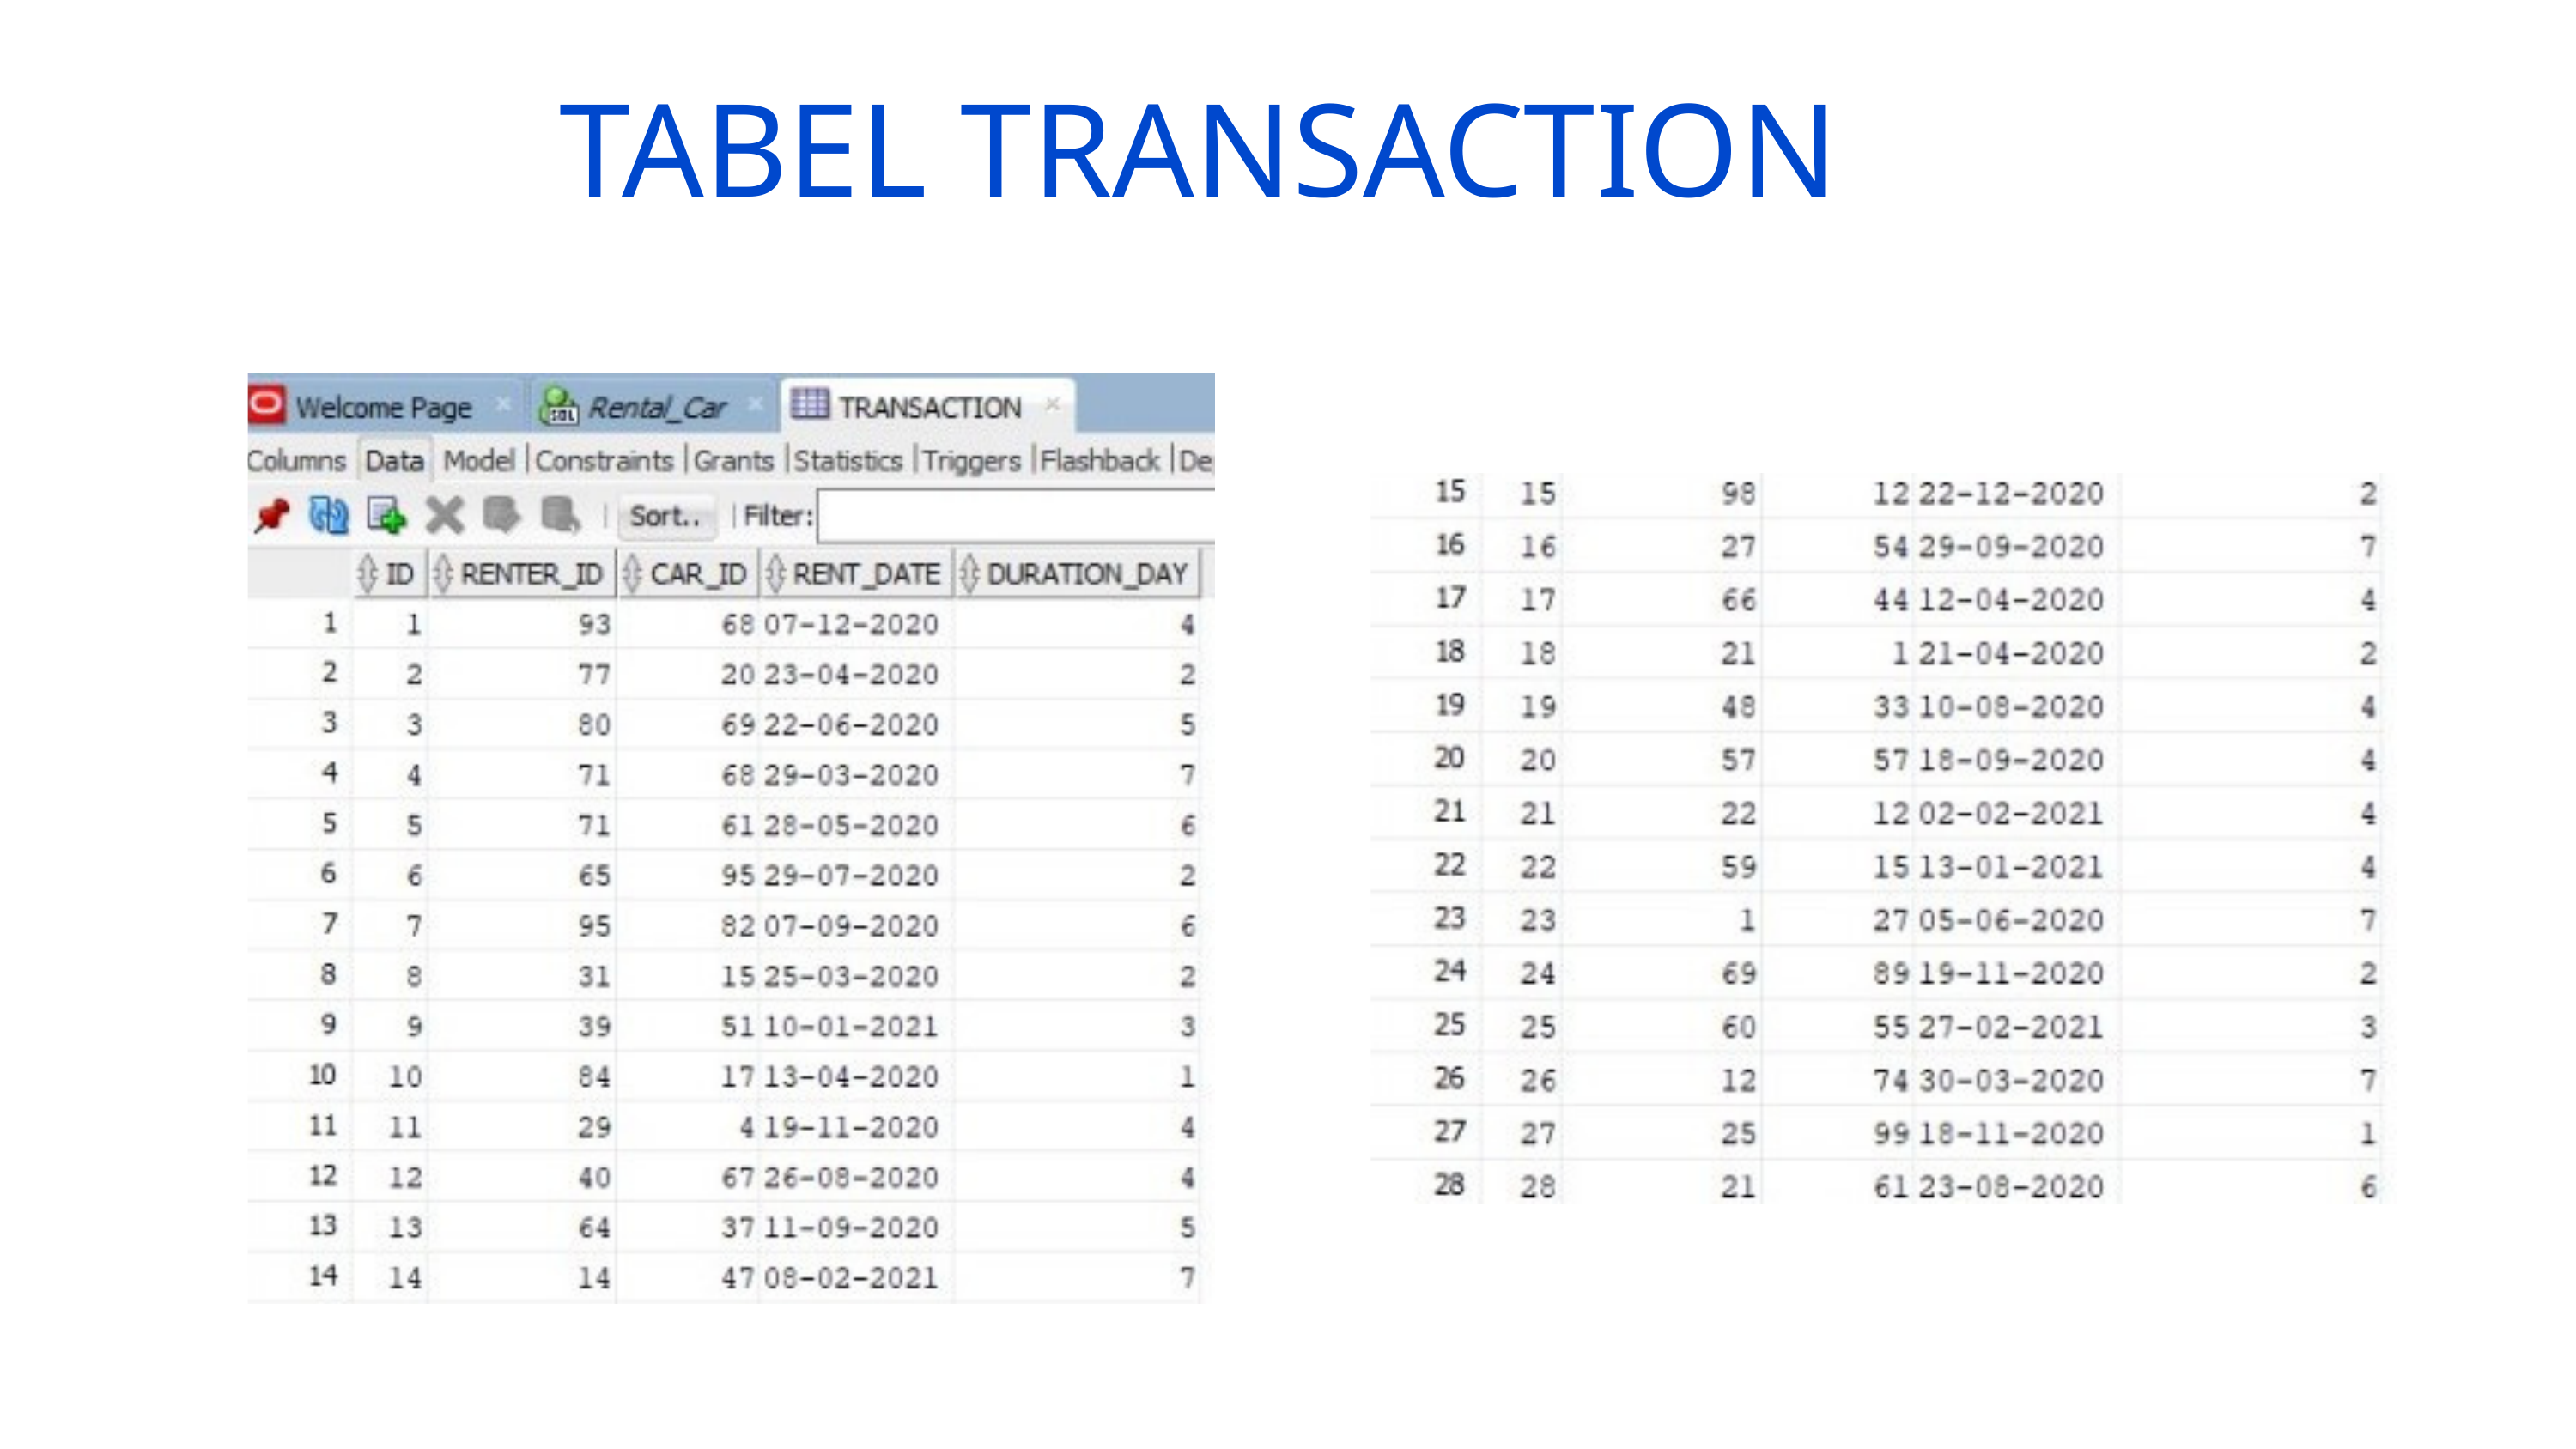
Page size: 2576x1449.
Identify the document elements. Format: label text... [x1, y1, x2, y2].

picture [247, 373, 1216, 1304]
text_box TABEL TRANSACTION [559, 68, 2017, 223]
picture [1370, 473, 2397, 1204]
